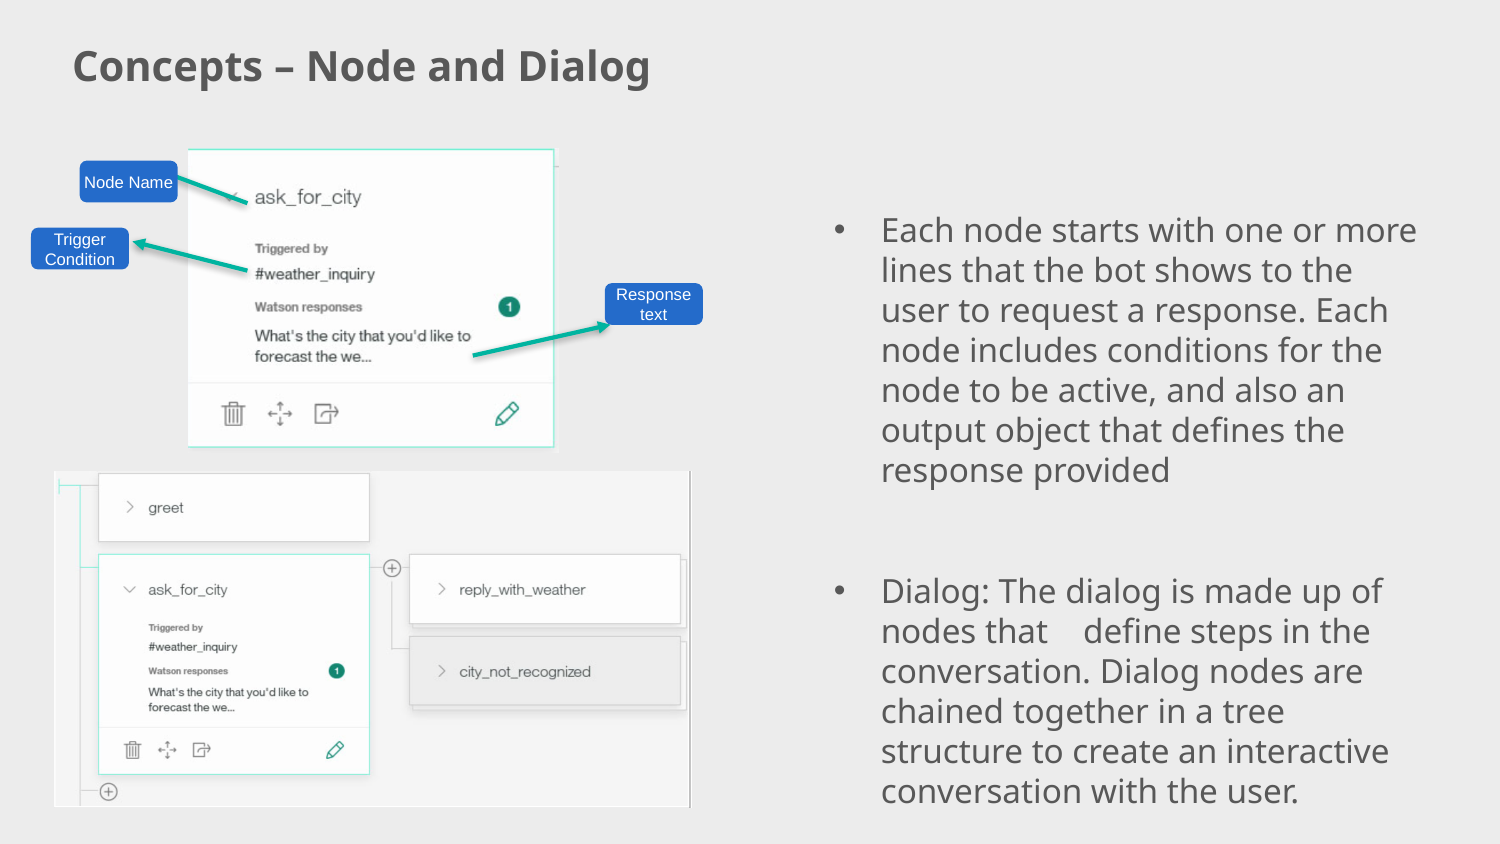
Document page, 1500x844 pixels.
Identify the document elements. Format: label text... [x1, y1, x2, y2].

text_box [472, 324, 611, 356]
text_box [153, 168, 248, 204]
title Concepts – Node and Dialog [71, 39, 1215, 130]
text_box Trigger Condition [30, 227, 129, 270]
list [187, 148, 559, 453]
picture [54, 471, 692, 808]
text_box Response text [604, 283, 703, 325]
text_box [132, 241, 248, 271]
text_box Each node starts with one or more lines that the bot shows to the user to request a response. Each node includes conditions for the node to be active, and also an output object that defines the response provided Dialog: The dialog is made up of nodes that define steps in the conversation. Dialog nodes are chained together in a tree structure to create an interactive conversation with the user. [833, 148, 1424, 808]
text_box Node Name [79, 160, 178, 203]
